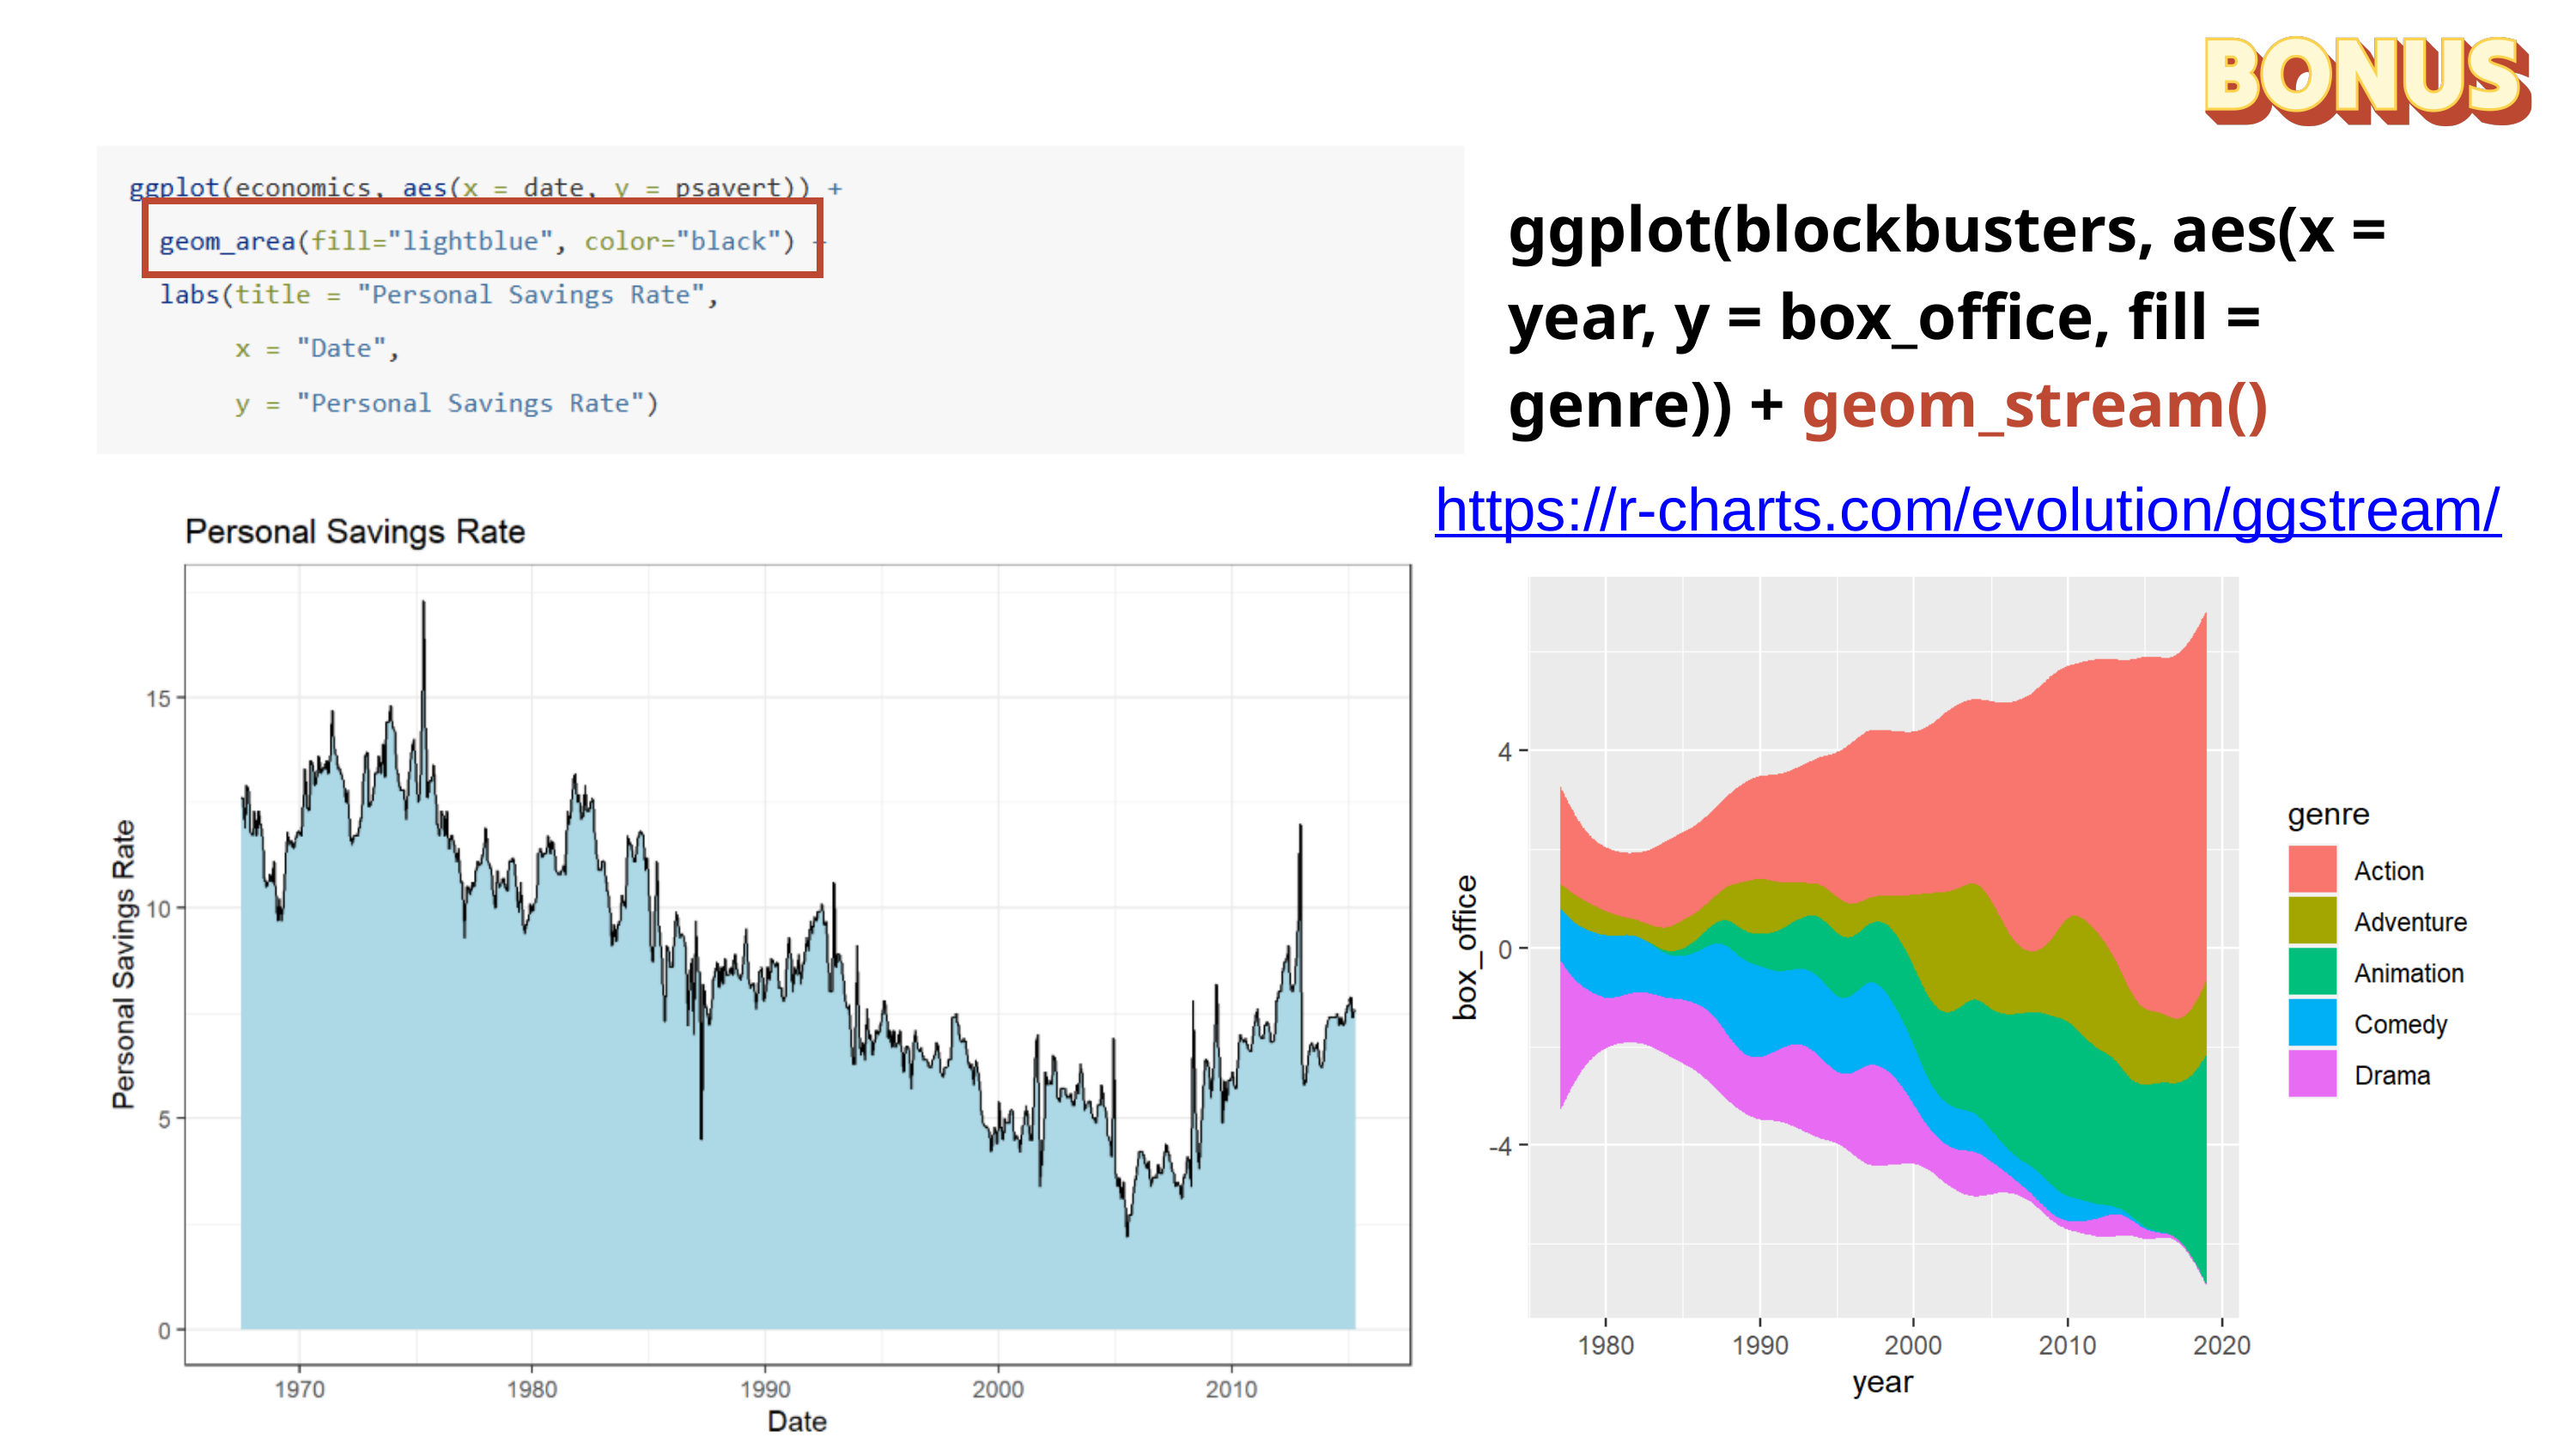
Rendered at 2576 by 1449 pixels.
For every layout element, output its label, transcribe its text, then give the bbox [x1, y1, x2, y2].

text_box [144, 200, 821, 276]
text_box https://r-charts.com/evolution/ggstream/ [1435, 458, 2504, 543]
text_box [57, 125, 1465, 1449]
text_box [1435, 561, 2501, 1415]
text_box [2205, 36, 2532, 126]
text_box ggplot(blockbusters, aes(x = year, y = box_office, fill = genre)) + geom_stream() [1508, 177, 2426, 440]
